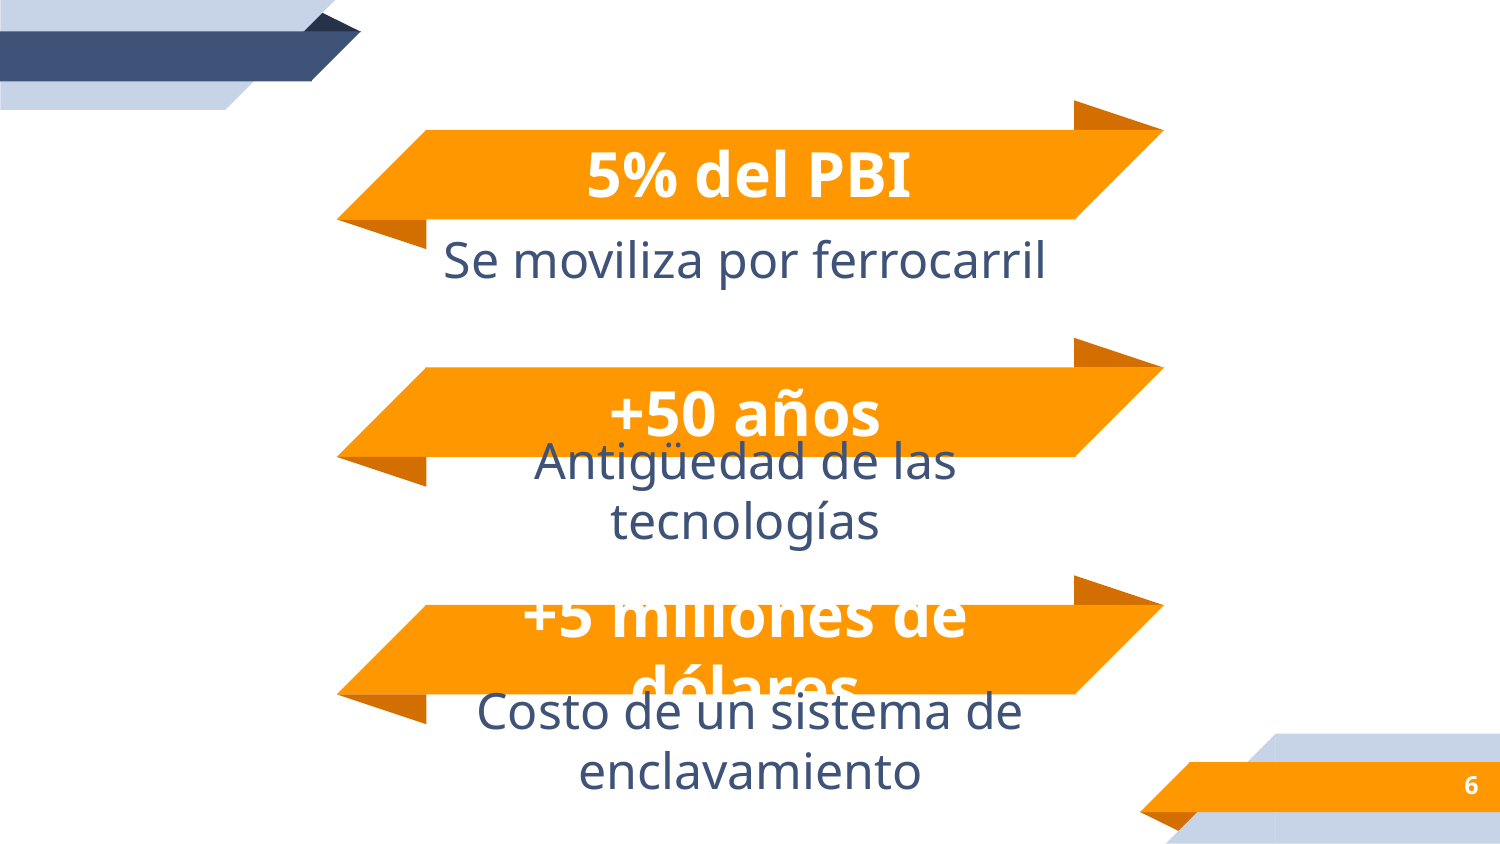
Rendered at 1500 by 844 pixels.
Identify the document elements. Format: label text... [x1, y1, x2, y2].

subtitle Antigüedad de las tecnologías [424, 495, 1068, 523]
subtitle Se moviliza por ferrocarril [424, 258, 1068, 297]
slide_number 6 [1249, 760, 1494, 813]
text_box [336, 337, 1165, 487]
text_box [336, 100, 1165, 250]
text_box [336, 575, 1165, 725]
subtitle Costo de un sistema de enclavamiento [349, 733, 1152, 773]
